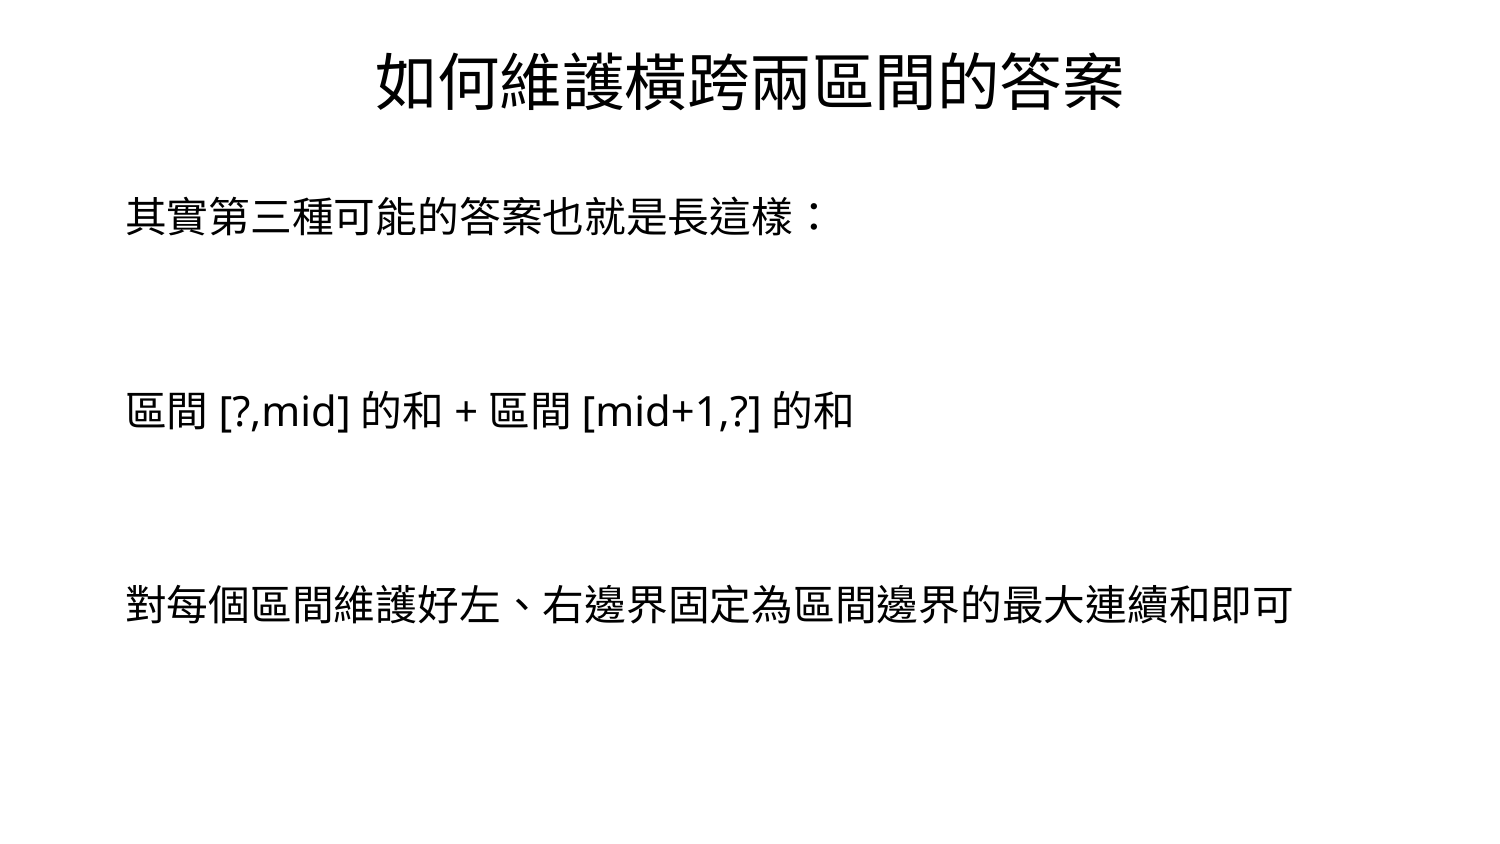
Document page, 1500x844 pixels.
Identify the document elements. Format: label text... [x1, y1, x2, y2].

text_box 其實第三種可能的答案也就是長這樣： [110, 176, 1390, 269]
text_box 區間[?,mid]的和+區間[mid+1,?]的和 [110, 369, 1390, 462]
text_box 對每個區間維護好左、右邊界固定為區間邊界的最大連續和即可 [110, 563, 1390, 656]
text_box 如何維護橫跨兩區間的答案 [0, 27, 1500, 128]
